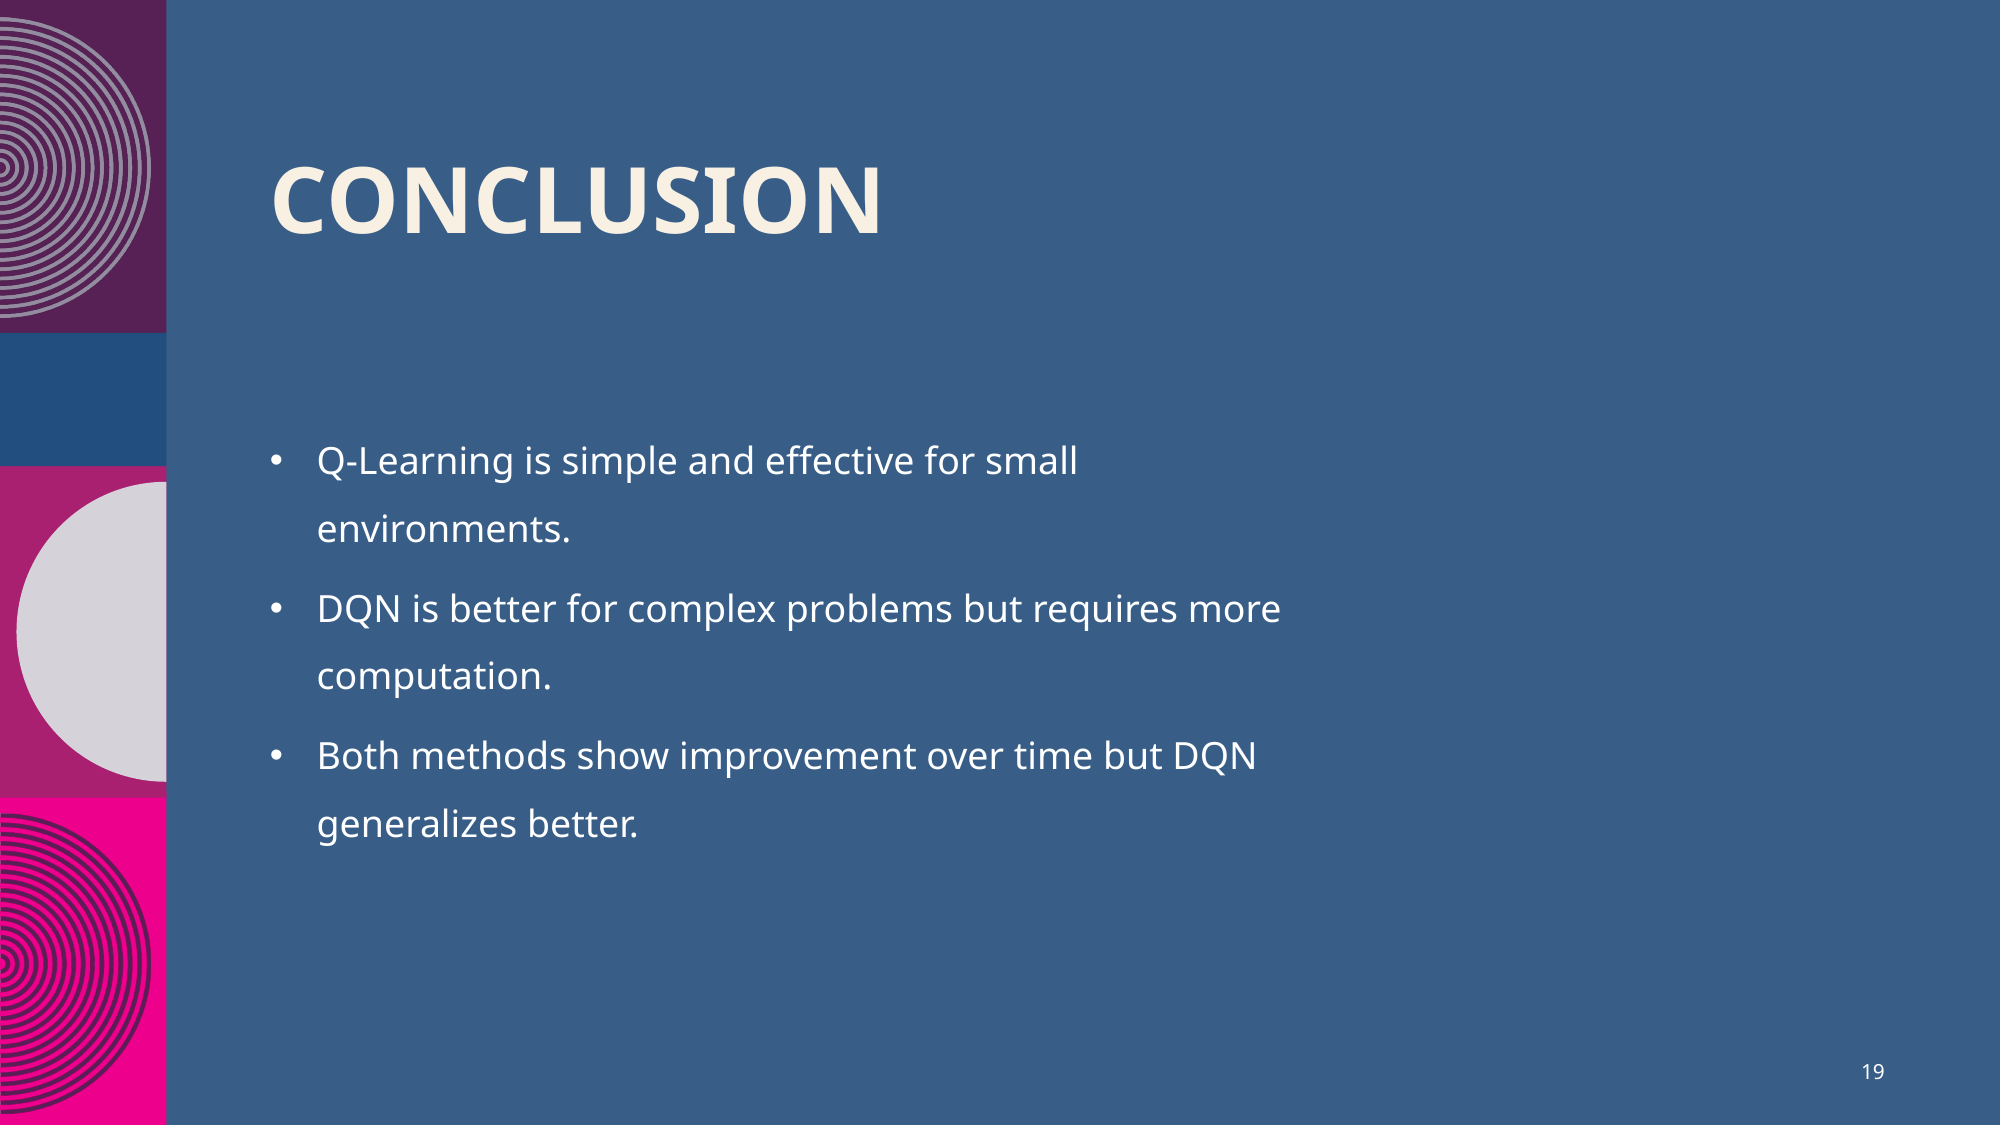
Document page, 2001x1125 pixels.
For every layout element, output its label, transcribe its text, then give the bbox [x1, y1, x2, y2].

title Conclusion ​ [254, 146, 1874, 370]
picture [1, 814, 151, 1114]
list Q-Learning is simple and effective for small environments. DQN is better for complex problems but requires more computation. Both methods show improvement over time but DQN generalizes better. [254, 407, 1318, 1004]
slide_number 19 [1824, 1042, 1900, 1103]
picture [1, 18, 151, 318]
